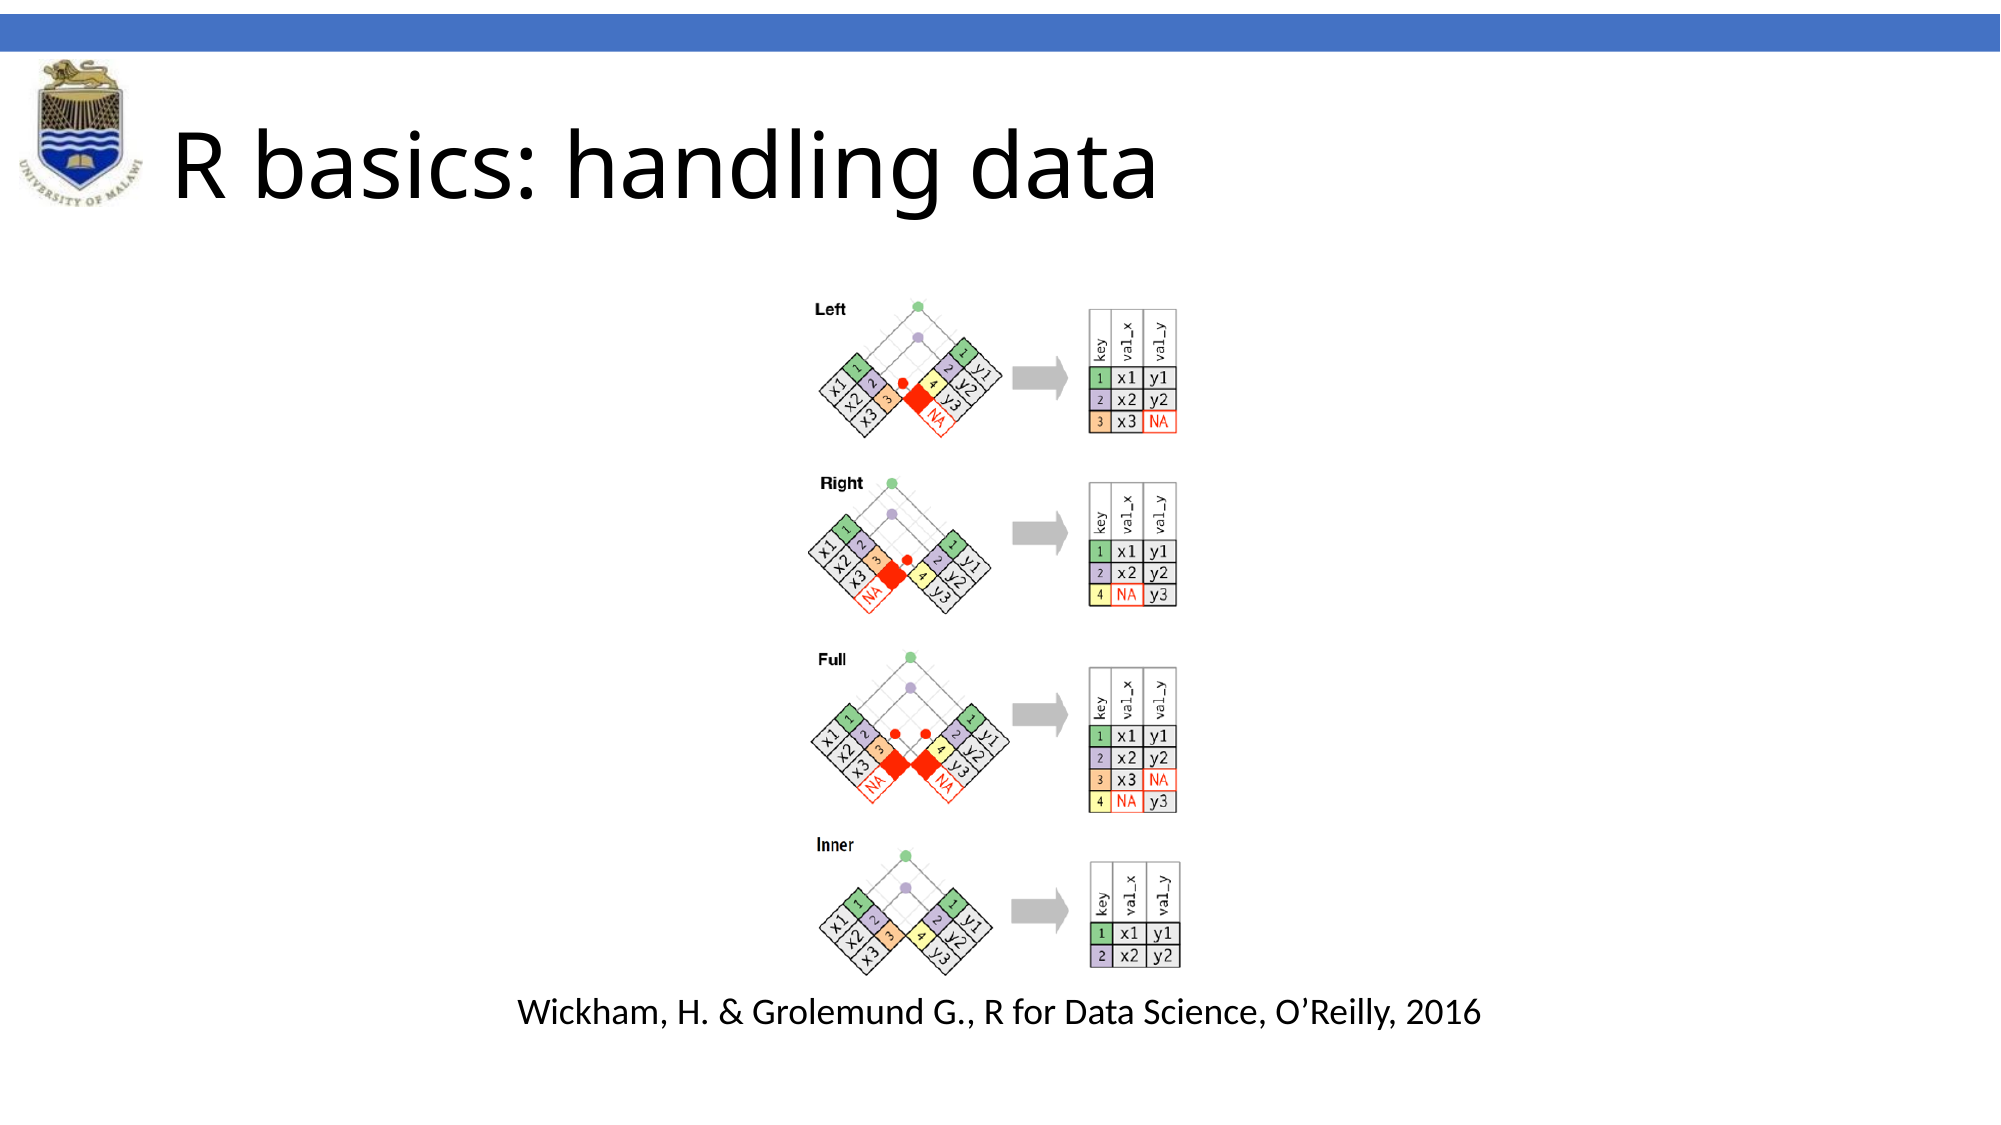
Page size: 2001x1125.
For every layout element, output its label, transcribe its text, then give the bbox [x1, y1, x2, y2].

picture [808, 297, 1190, 980]
title R basics: handling data [155, 59, 1851, 278]
text_box Wickham, H. & Grolemund G., R for Data Science, O’Reilly, 2016 [137, 979, 1863, 1063]
picture [19, 59, 143, 207]
